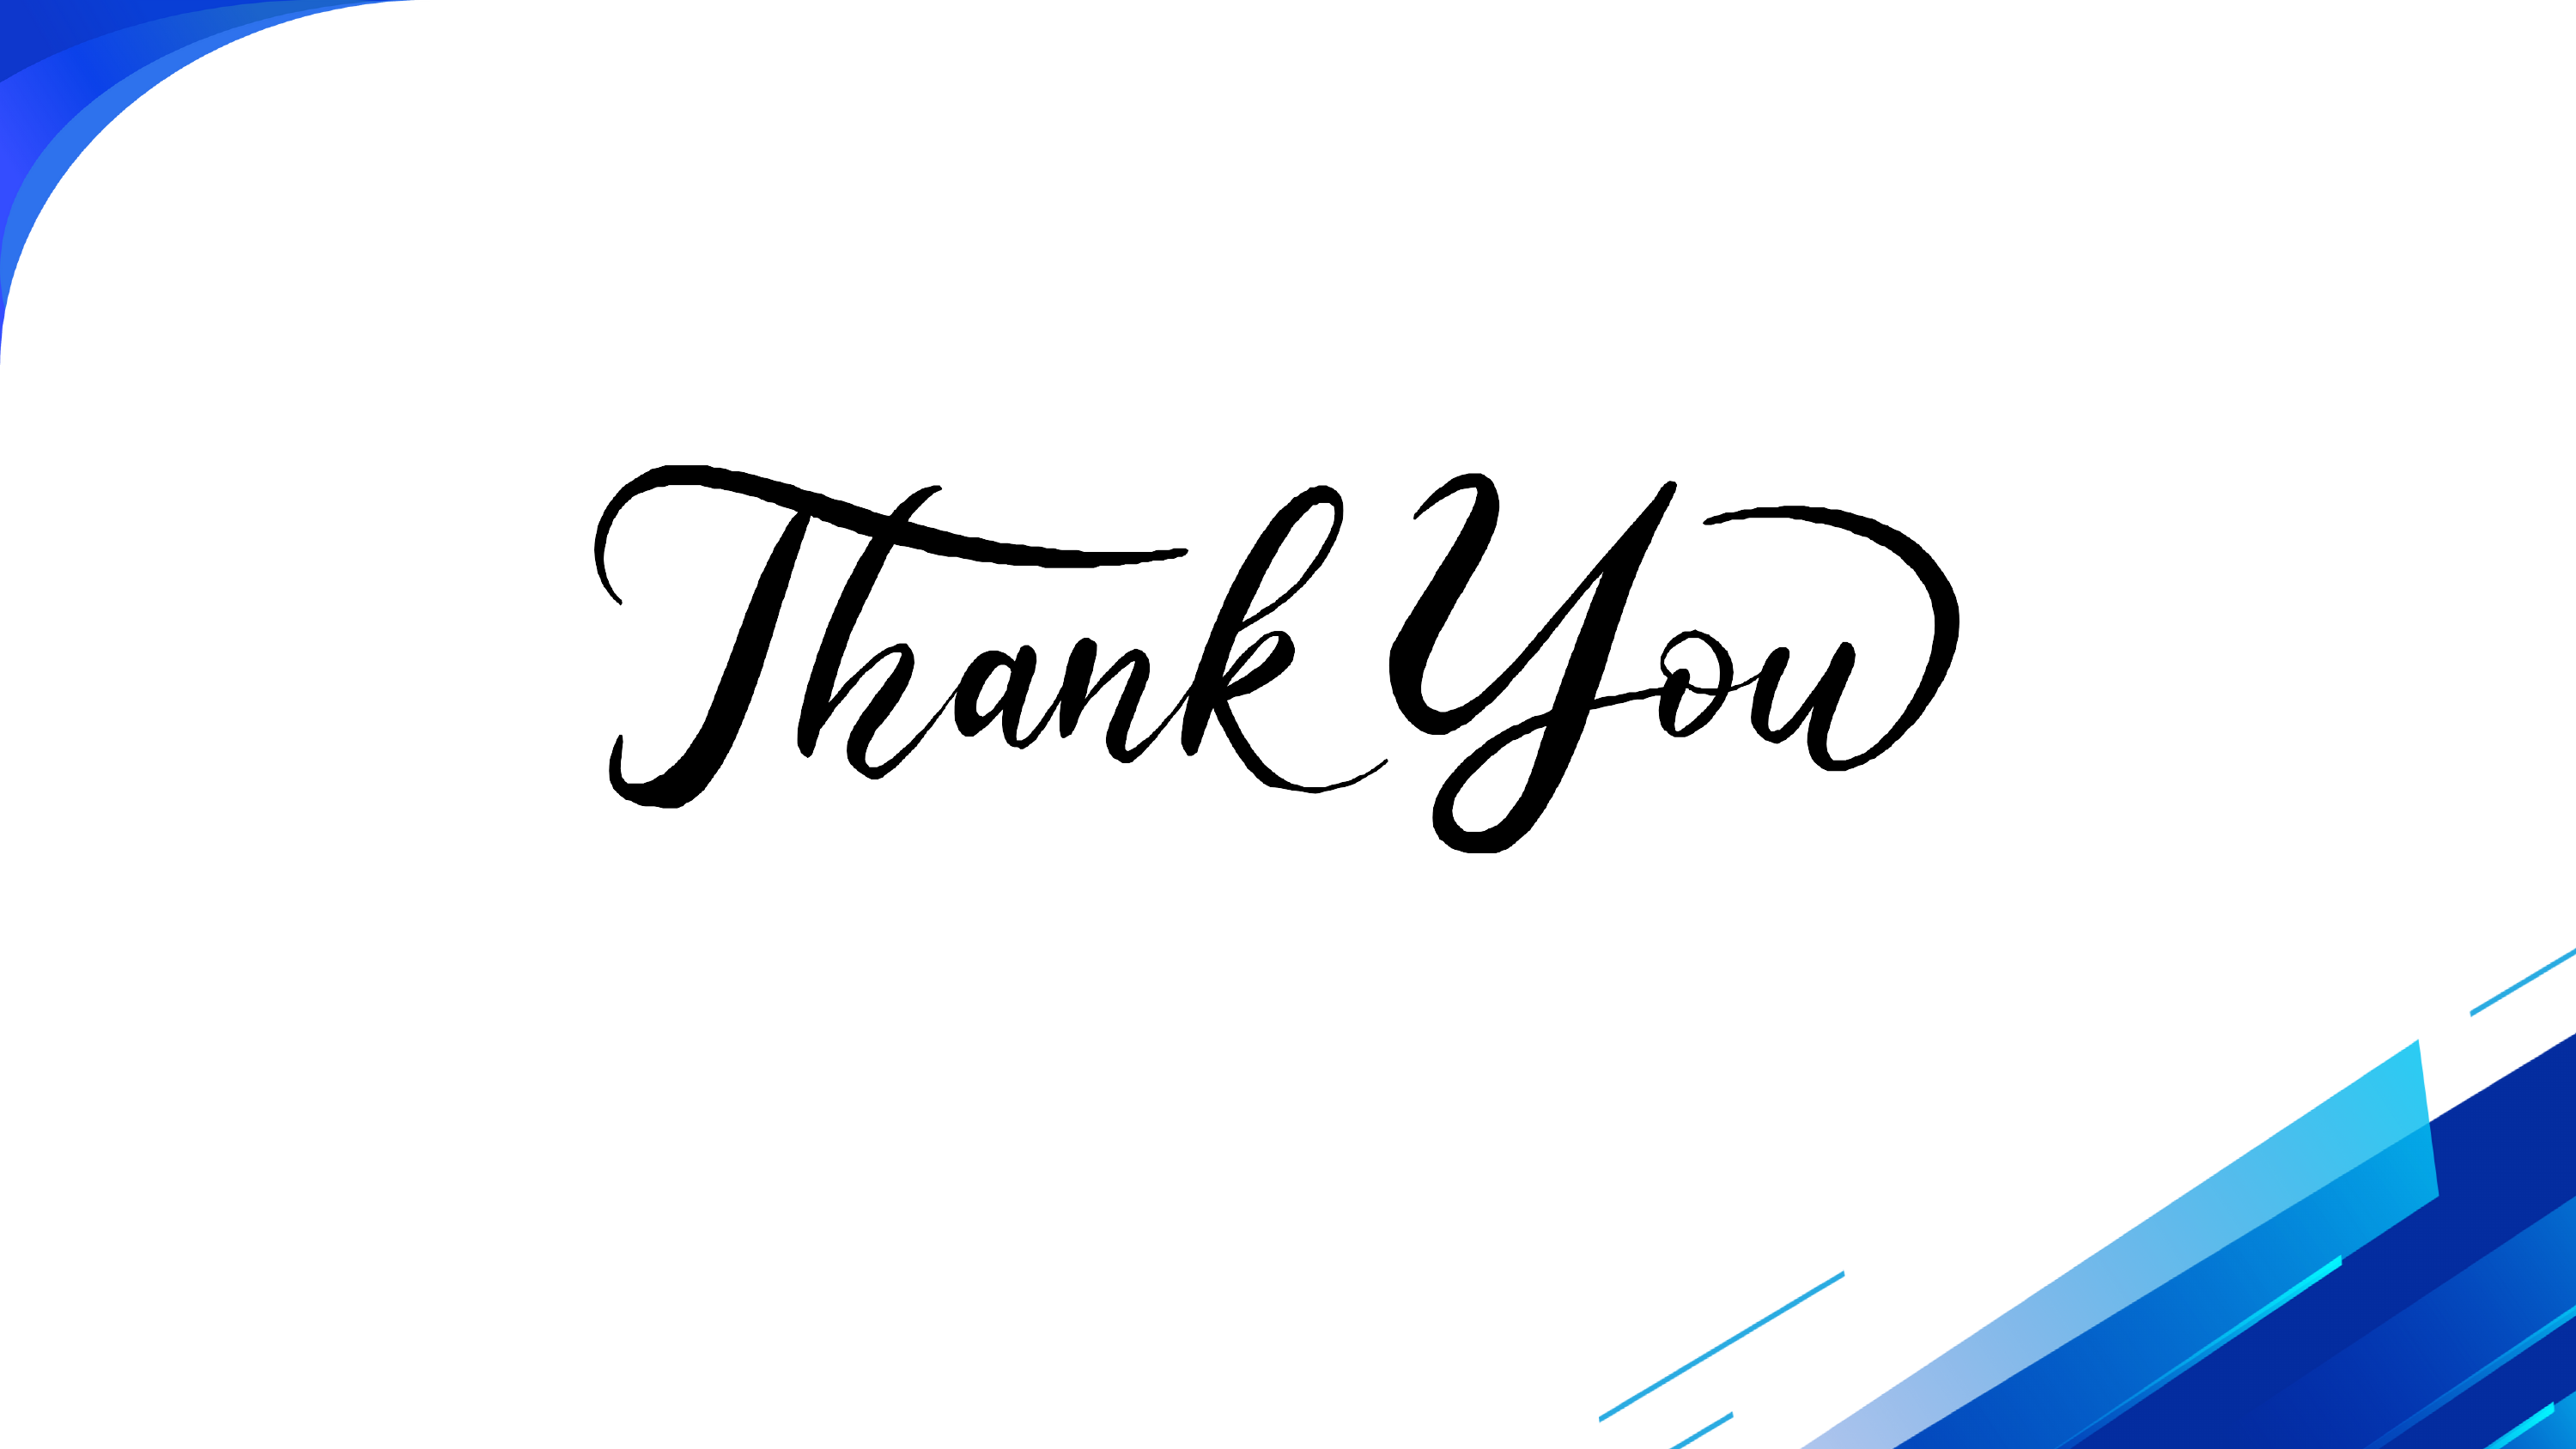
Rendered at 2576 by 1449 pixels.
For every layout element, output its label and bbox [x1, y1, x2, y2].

text_box [594, 465, 2576, 1449]
picture [0, 0, 434, 366]
